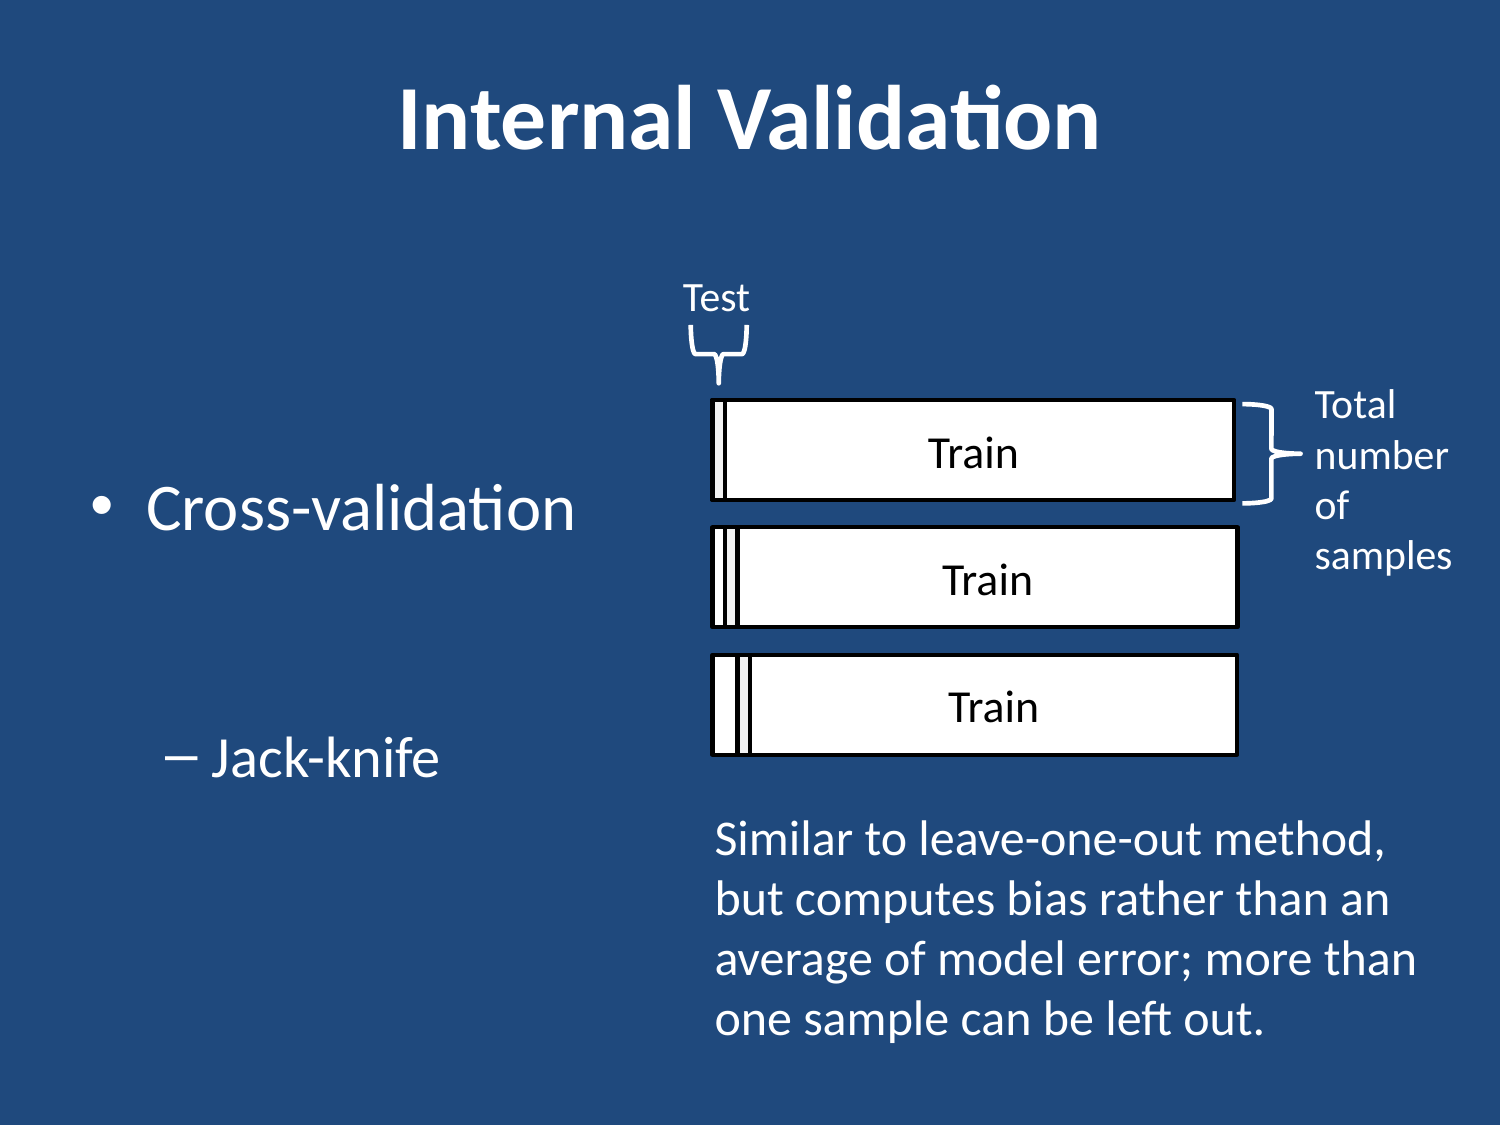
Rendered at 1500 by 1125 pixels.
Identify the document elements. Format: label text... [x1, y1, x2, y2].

text_box Similar to leave-one-out method, but computes bias rather than an average of model error; more than one sample can be left out. [699, 798, 1450, 1053]
text_box [710, 398, 727, 502]
text_box Train [752, 653, 1239, 757]
text_box [710, 525, 723, 629]
text_box [723, 525, 740, 629]
title Internal Validation [75, 37, 1425, 188]
text_box [690, 328, 748, 385]
text_box [735, 653, 752, 757]
text_box [1242, 403, 1299, 505]
text_box [710, 653, 735, 757]
text_box Train [726, 398, 1236, 502]
text_box Train [740, 525, 1240, 629]
list Split-sample Training Test (validation) Cross-validation K-fold Leave-one-out Jack-knife Bootstrap Random subsample [75, 200, 1425, 1040]
text_box Test [662, 262, 850, 328]
text_box Total number of samples [1299, 369, 1488, 585]
